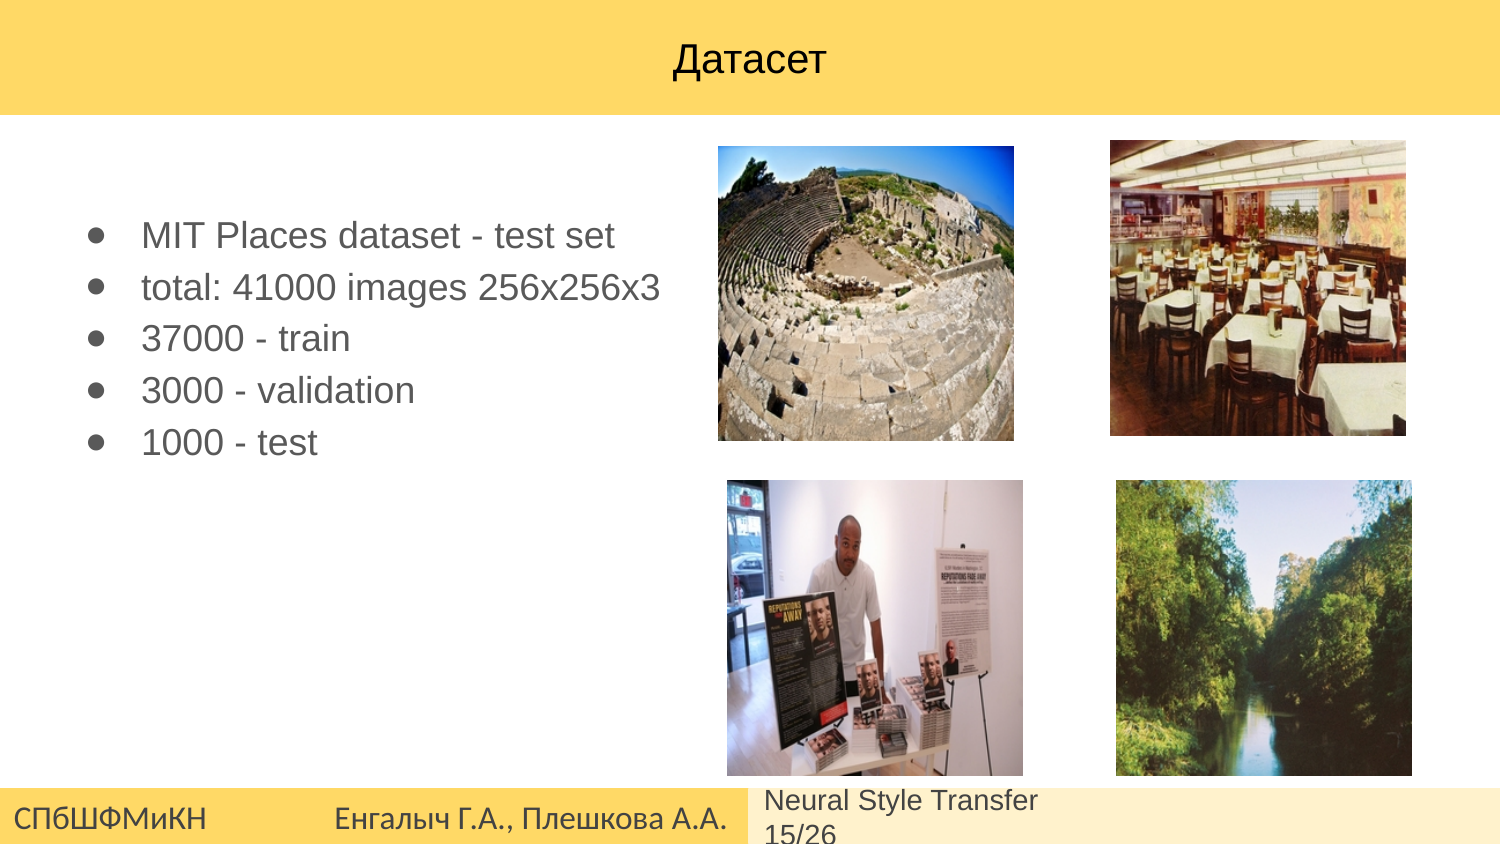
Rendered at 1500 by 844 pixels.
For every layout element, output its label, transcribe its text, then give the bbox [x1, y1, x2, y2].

list MIT Places dataset - test set total: 41000 images 256x256x3 37000 - train 3000 - validation 1000 - test [51, 189, 1449, 750]
picture [1116, 480, 1412, 776]
picture [1110, 140, 1406, 436]
picture [727, 480, 1023, 776]
text_box Neural Style Transfer 15/26 [748, 788, 1500, 844]
text_box Датасет [0, 0, 1500, 115]
picture [718, 145, 1014, 441]
text_box СПбШФМиКН Енгалыч Г.А., Плешкова А.А. [0, 788, 748, 844]
